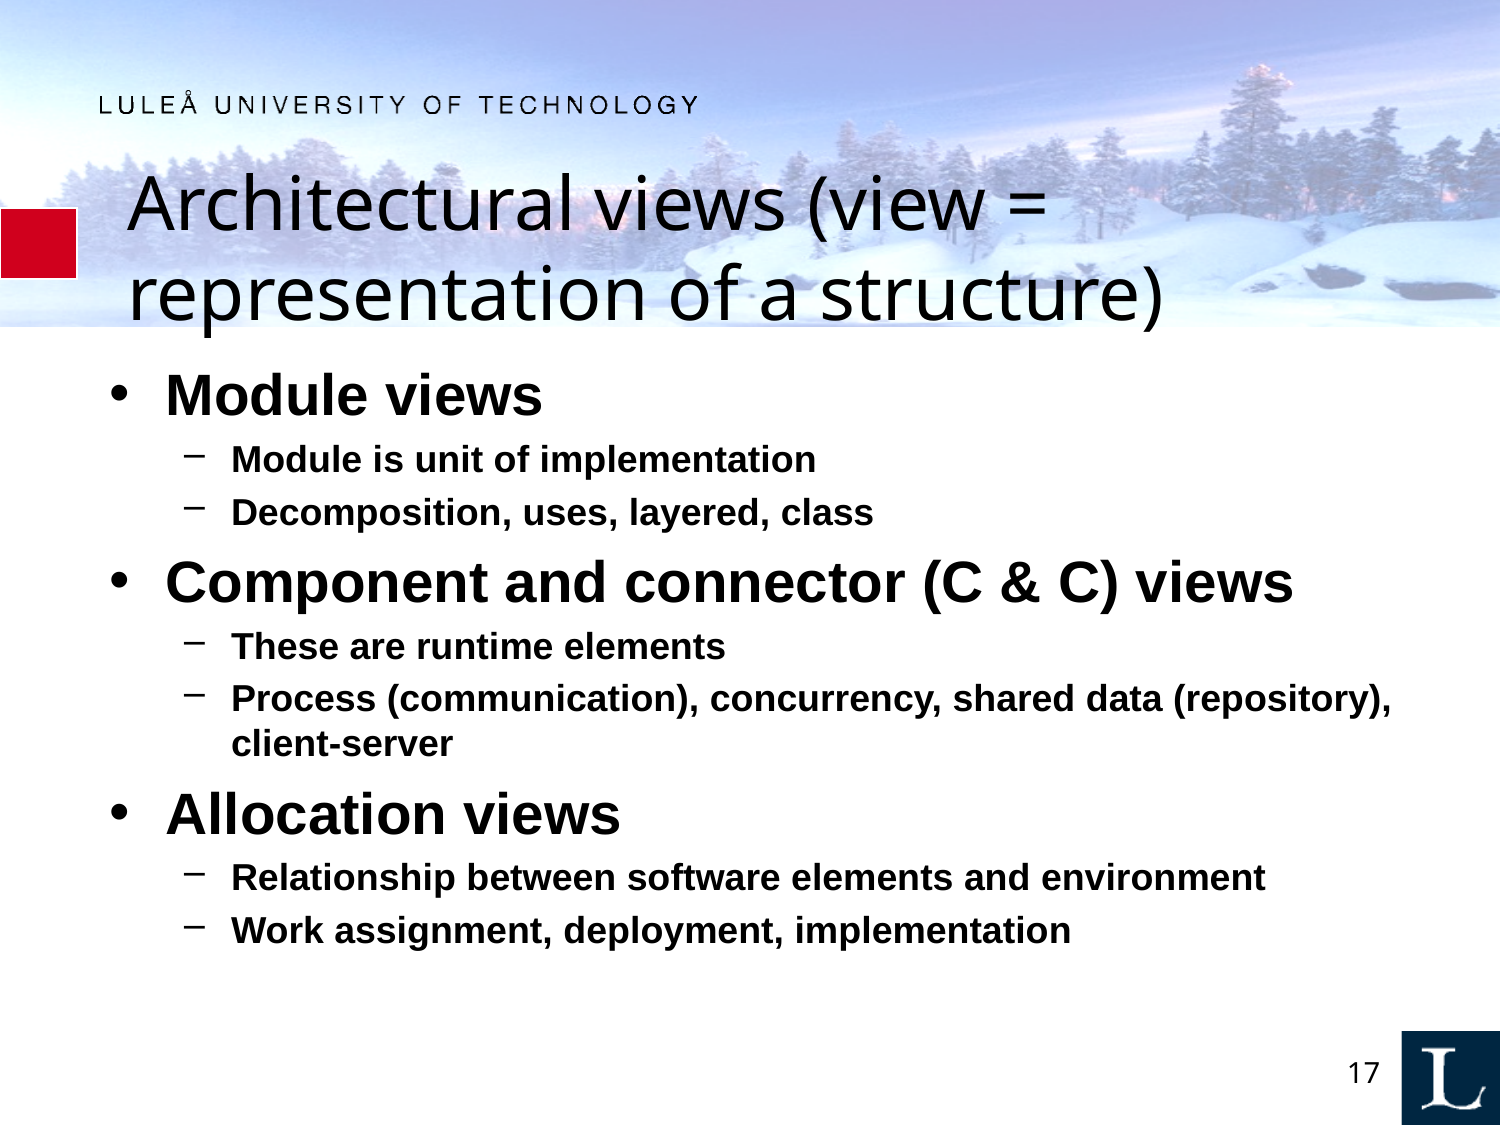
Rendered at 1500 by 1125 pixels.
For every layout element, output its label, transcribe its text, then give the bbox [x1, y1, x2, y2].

slide_number 17 [1045, 1046, 1396, 1125]
list Module views Module is unit of implementation Decomposition, uses, layered, class Component and connector (C & C) views These are runtime elements Process (communication), concurrency, shared data (repository), client-server Allocation views Relationship between software elements and environment Work assignment, deployment, implementation [94, 350, 1412, 975]
picture [100, 90, 697, 114]
title Architectural views (view = representation of a structure) [111, 160, 1412, 330]
picture [1399, 1031, 1500, 1125]
